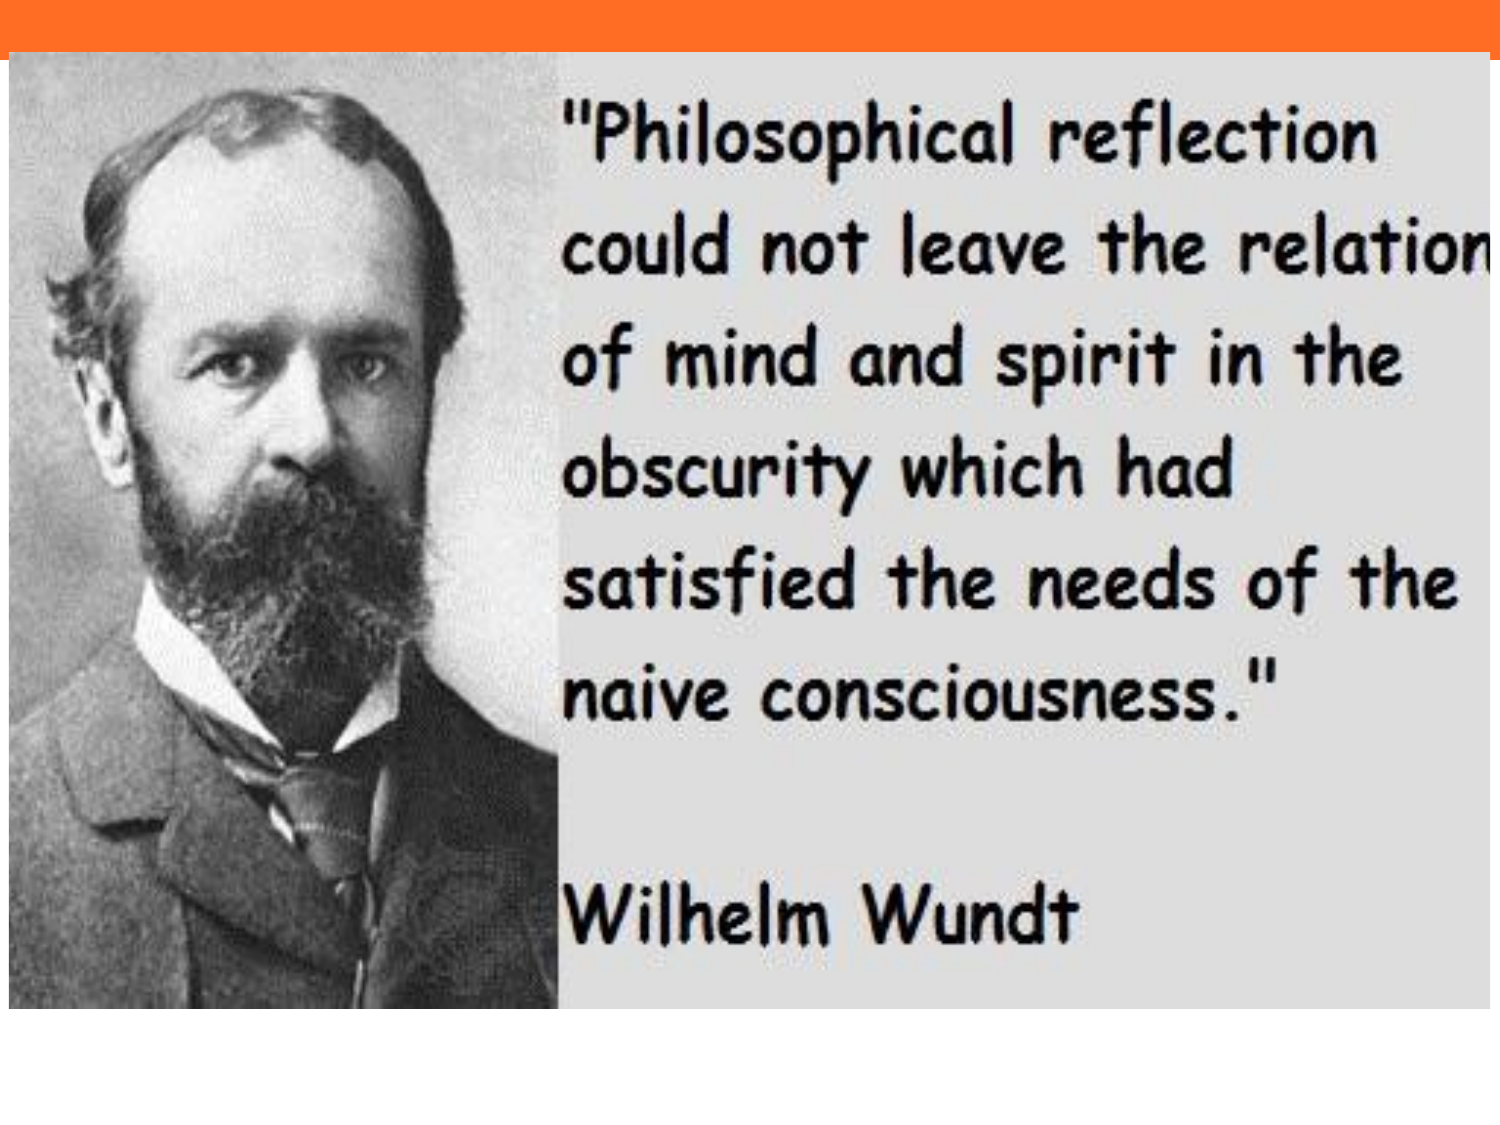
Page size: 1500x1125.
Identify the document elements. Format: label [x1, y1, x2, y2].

list [8, 52, 1491, 1009]
